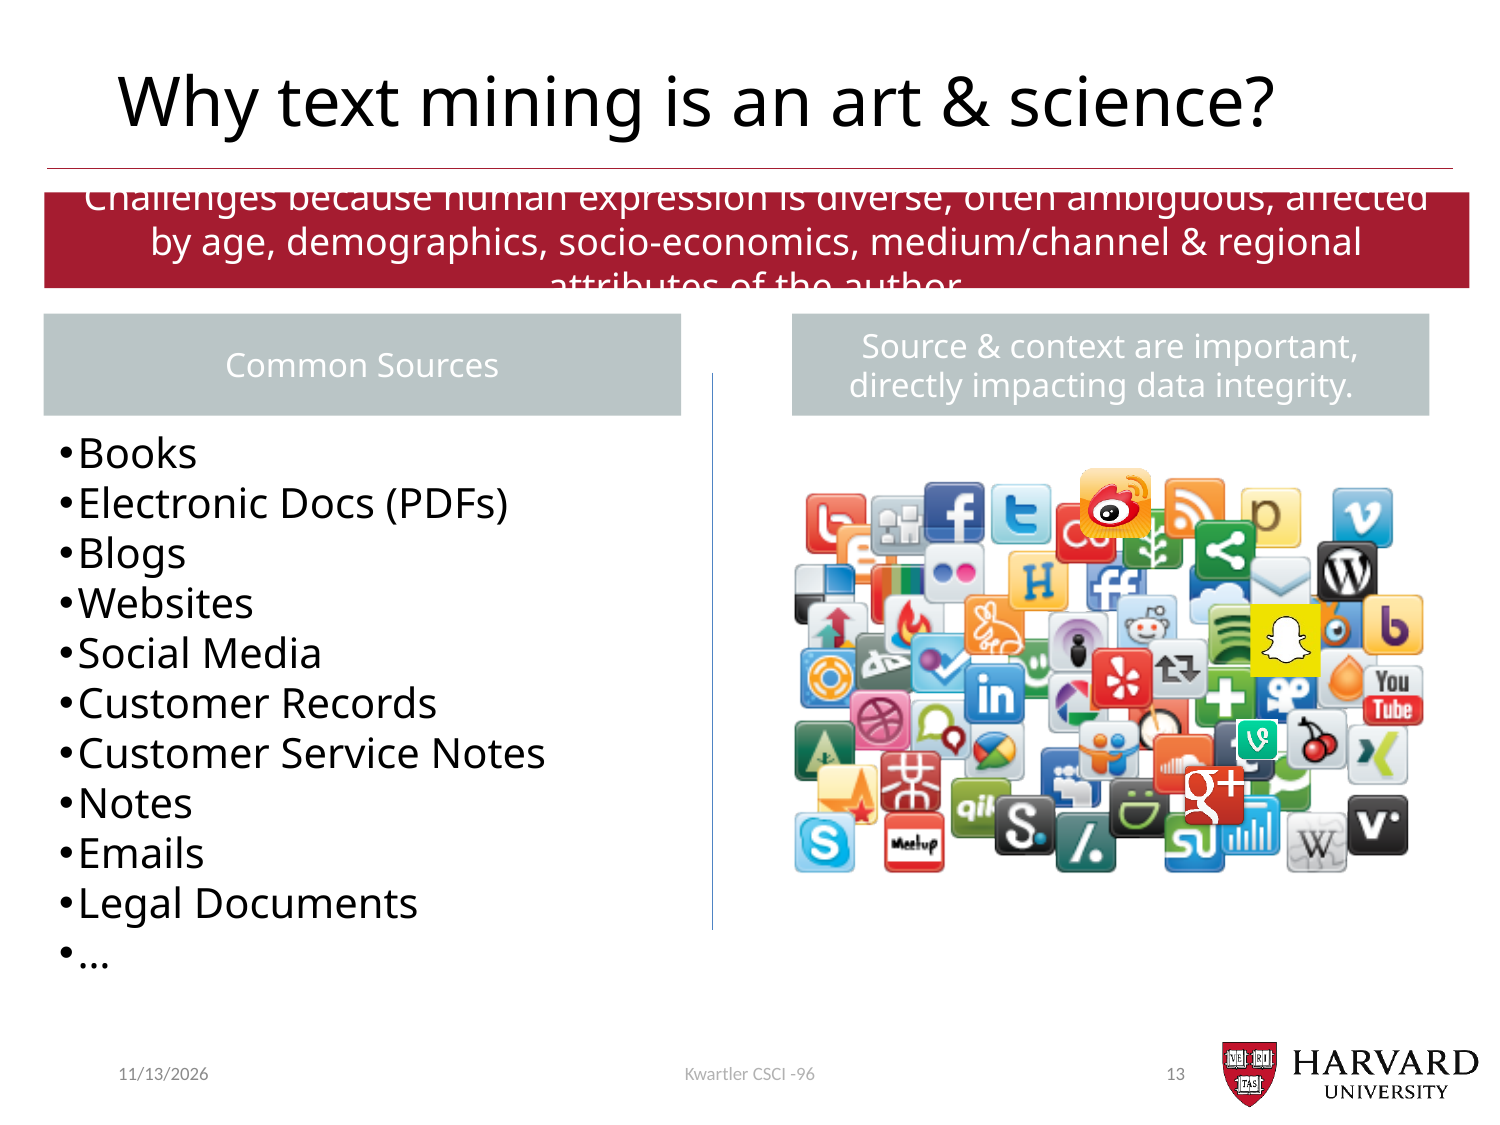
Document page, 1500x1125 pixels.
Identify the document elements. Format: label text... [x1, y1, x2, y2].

footer Kwartler CSCI -96 [496, 1042, 1004, 1103]
slide_number 13 [1059, 1042, 1200, 1103]
text_box Source & context are important, directly impacting data integrity. [792, 313, 1430, 416]
text_box Common Sources [43, 313, 682, 416]
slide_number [103, 1042, 441, 1103]
title Why text mining is an art & science? [103, 59, 1397, 157]
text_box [789, 444, 1428, 902]
text_box Books Electronic Docs (PDFs) Blogs Websites Social Media Customer Records Customer Service Notes Notes Emails Legal Documents … [44, 419, 753, 985]
picture [1200, 1024, 1500, 1125]
text_box Challenges because human expression is diverse, often ambiguous, affected by age, demographics, socio-economics, medium/channel & regional attributes of the author. [44, 192, 1470, 289]
